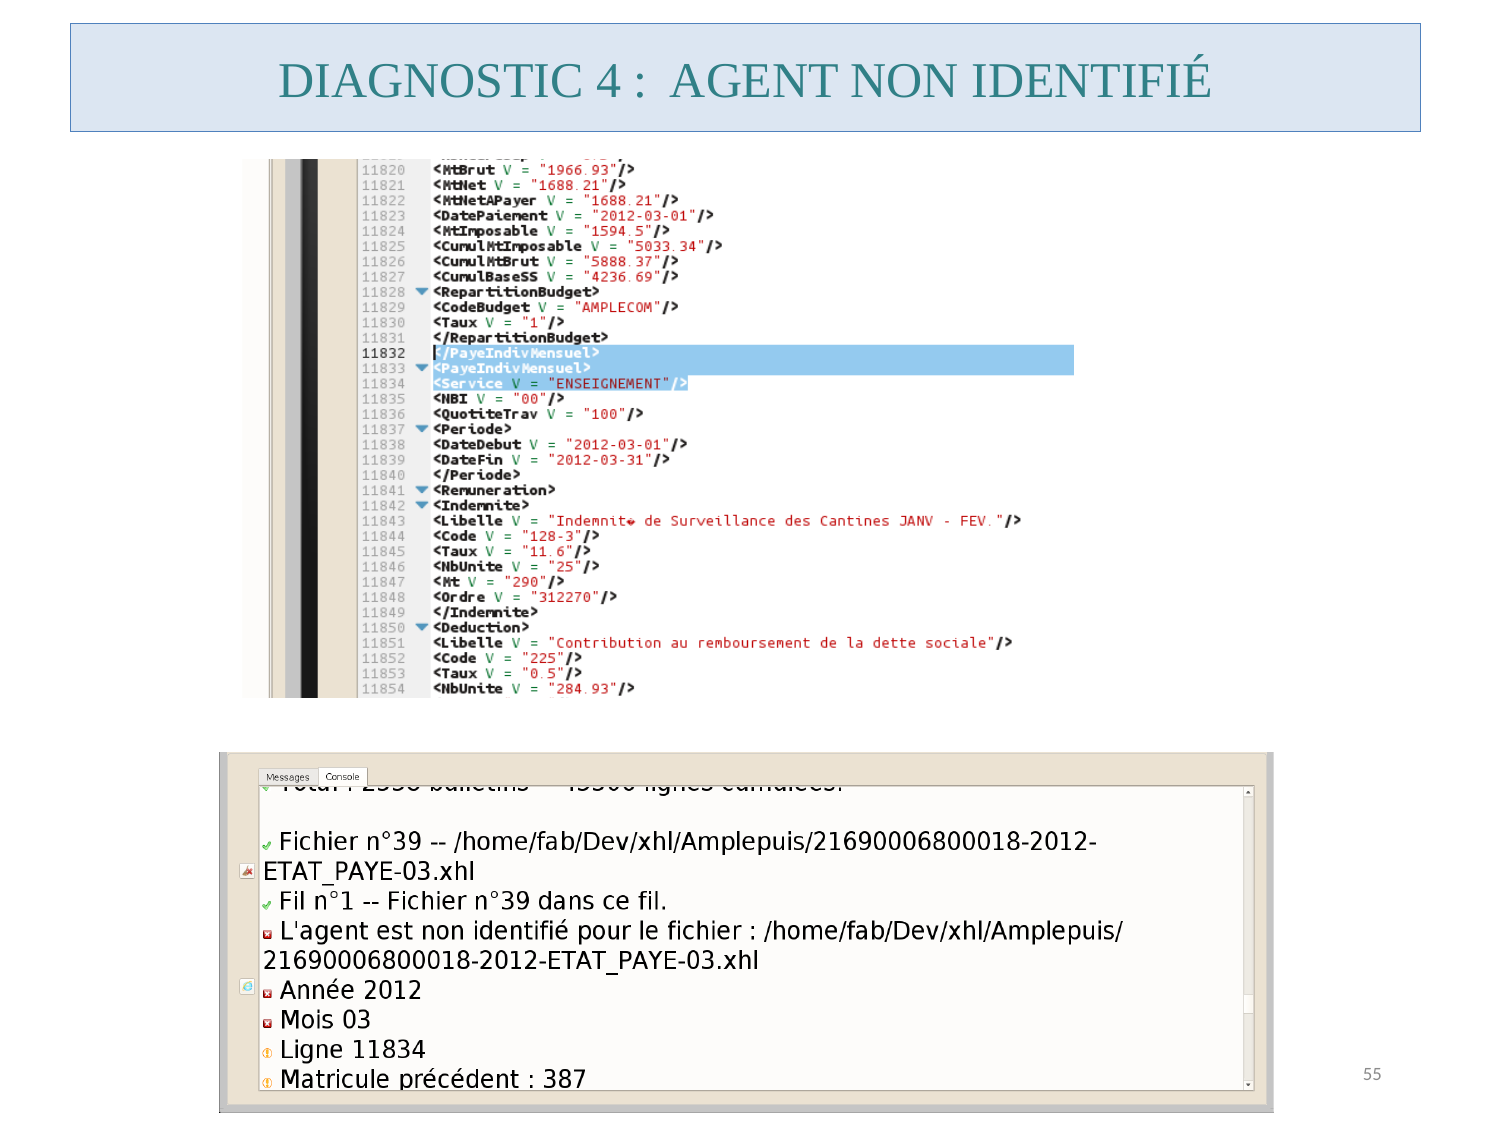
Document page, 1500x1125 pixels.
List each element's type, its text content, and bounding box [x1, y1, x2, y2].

slide_number 55 [1274, 1042, 1397, 1103]
picture [191, 752, 1274, 1113]
text_box DIAGNOSTIC 4 : AGENT NON Identifié [70, 23, 1421, 132]
picture [242, 159, 1074, 698]
